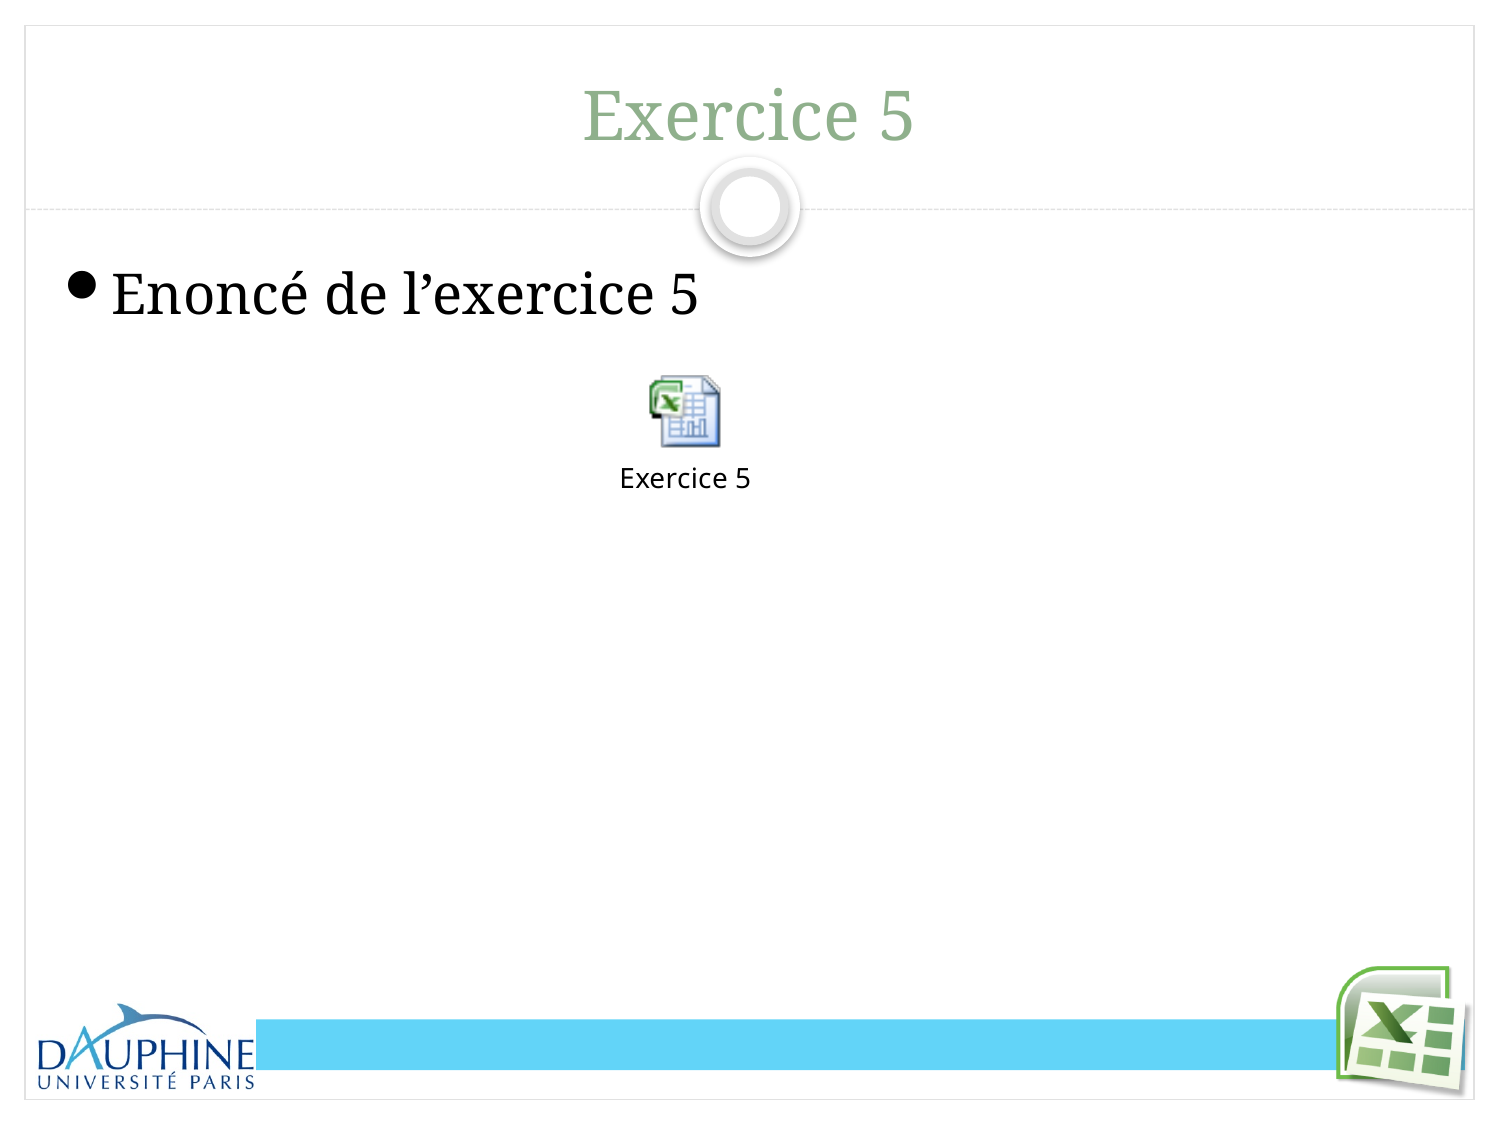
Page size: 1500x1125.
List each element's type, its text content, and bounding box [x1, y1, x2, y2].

title Exercice 5 [49, 37, 1450, 162]
list Enoncé de l’exercice 5 [49, 250, 1445, 1001]
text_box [573, 374, 797, 564]
picture [35, 1001, 256, 1090]
picture [1324, 949, 1477, 1102]
